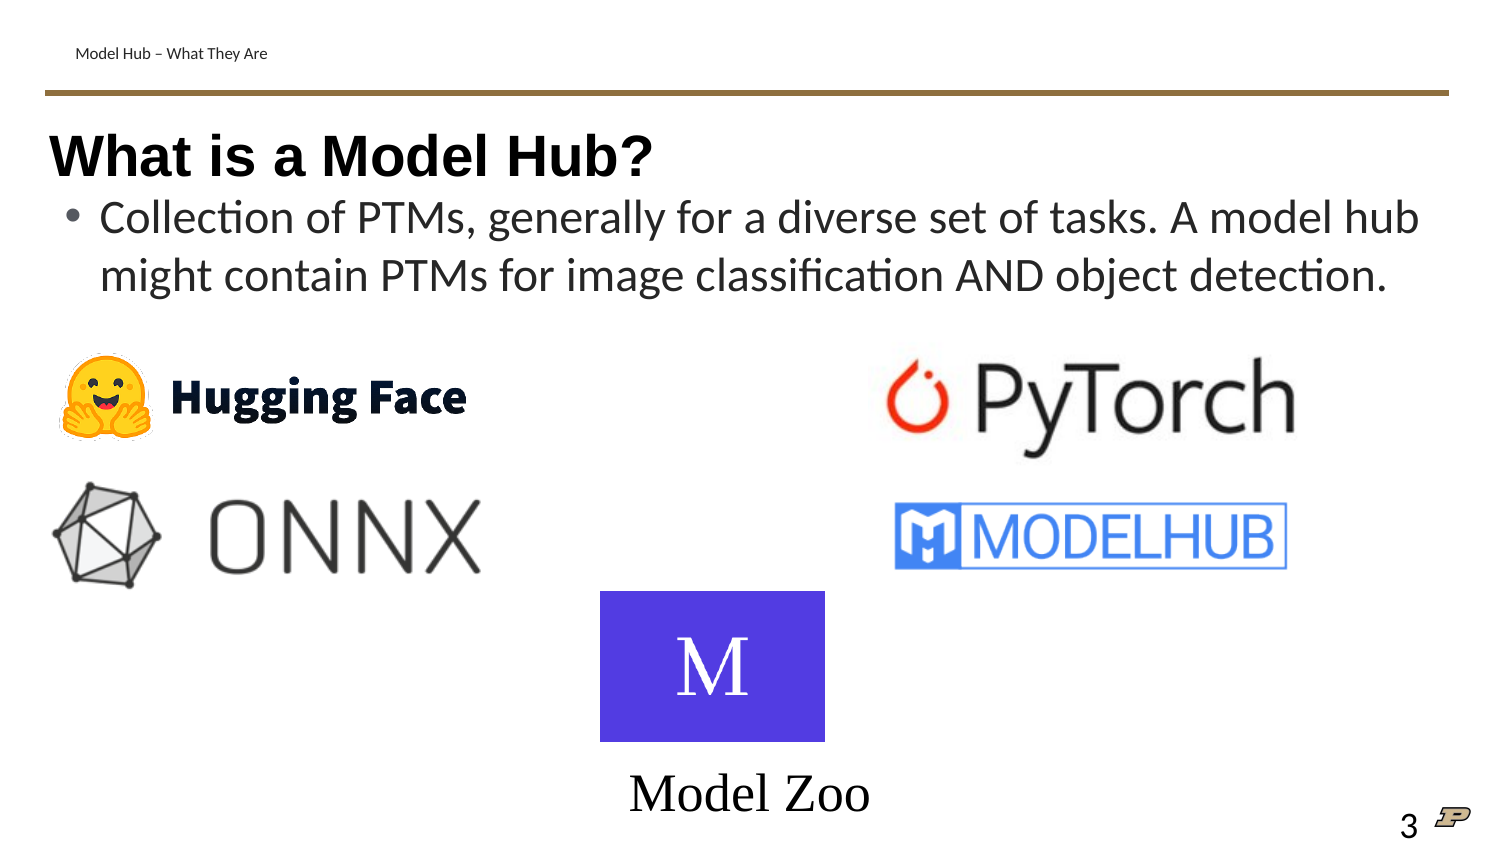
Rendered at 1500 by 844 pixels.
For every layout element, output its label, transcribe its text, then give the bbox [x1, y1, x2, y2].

picture [599, 591, 826, 742]
picture [868, 318, 1305, 575]
text_box 3 [1375, 786, 1436, 832]
text_box Model Zoo [479, 742, 1021, 838]
title Model Hub – What They Are [43, 12, 1368, 96]
list Collection of PTMs, generally for a diverse set of tasks. A model hub might contain PTMs for image classification AND object detection. [45, 178, 1450, 329]
text_box What is a Model Hub? [49, 117, 1186, 188]
picture [45, 318, 485, 592]
picture [1434, 807, 1471, 827]
